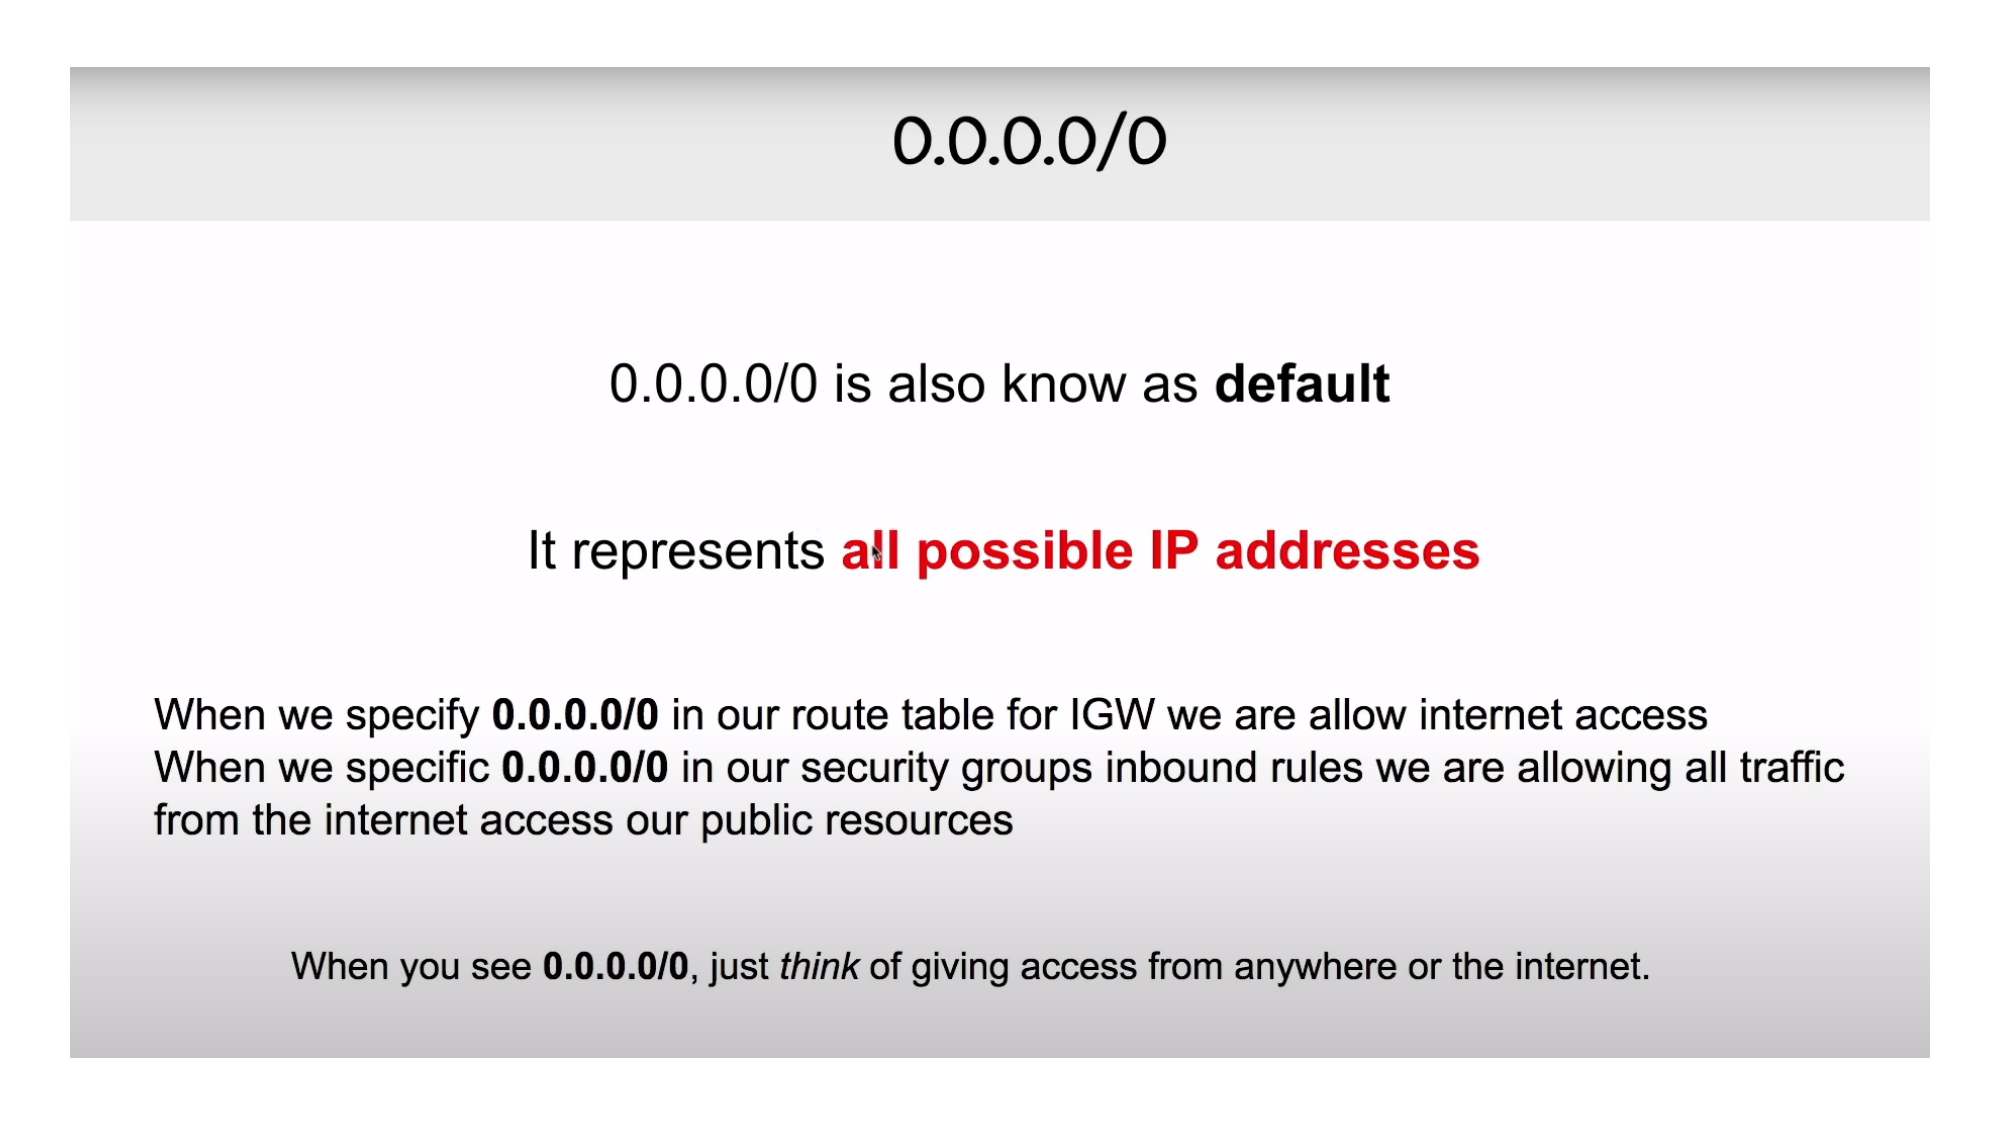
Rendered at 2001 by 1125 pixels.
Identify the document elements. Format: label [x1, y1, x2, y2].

picture [70, 67, 1930, 1058]
